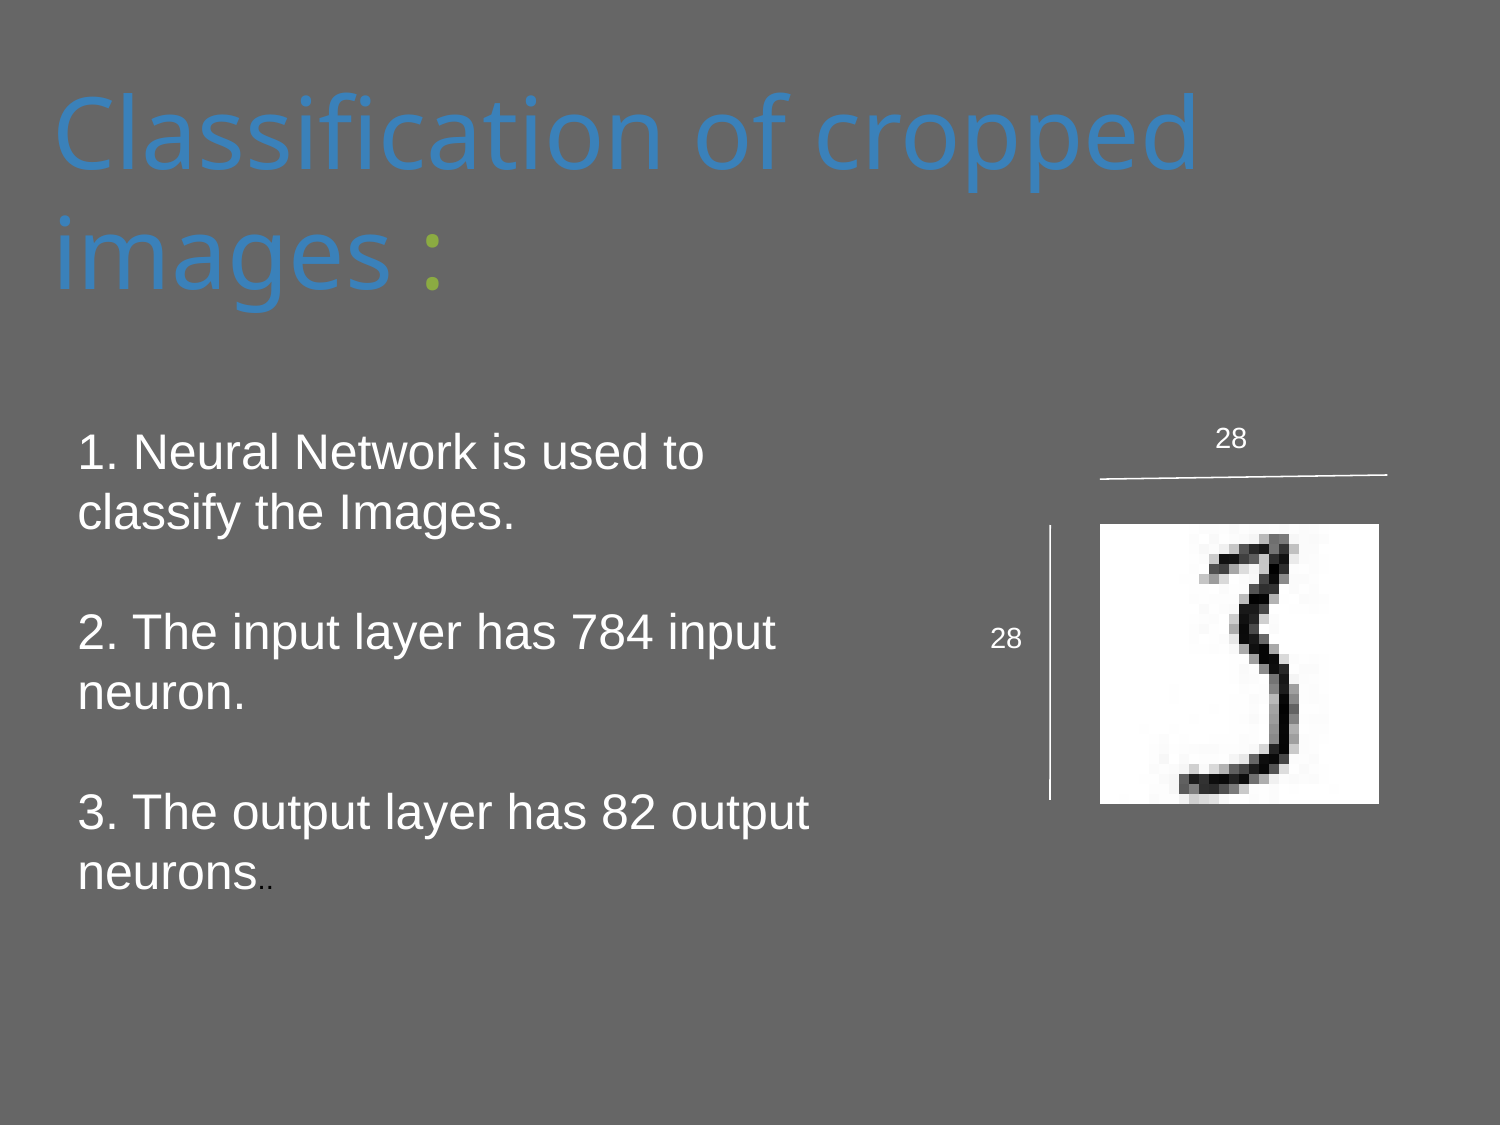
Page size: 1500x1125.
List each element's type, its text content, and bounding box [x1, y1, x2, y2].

text_box Classification of cropped images : [37, 62, 1225, 318]
text_box 1. Neural Network is used to classify the Images. 2. The input layer has 784 input neuron. 3. The output layer has 82 output neurons.. [62, 412, 838, 908]
picture [1099, 524, 1380, 805]
text_box 28 [1200, 412, 1263, 463]
text_box 28 [975, 612, 1038, 660]
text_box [1099, 474, 1388, 480]
